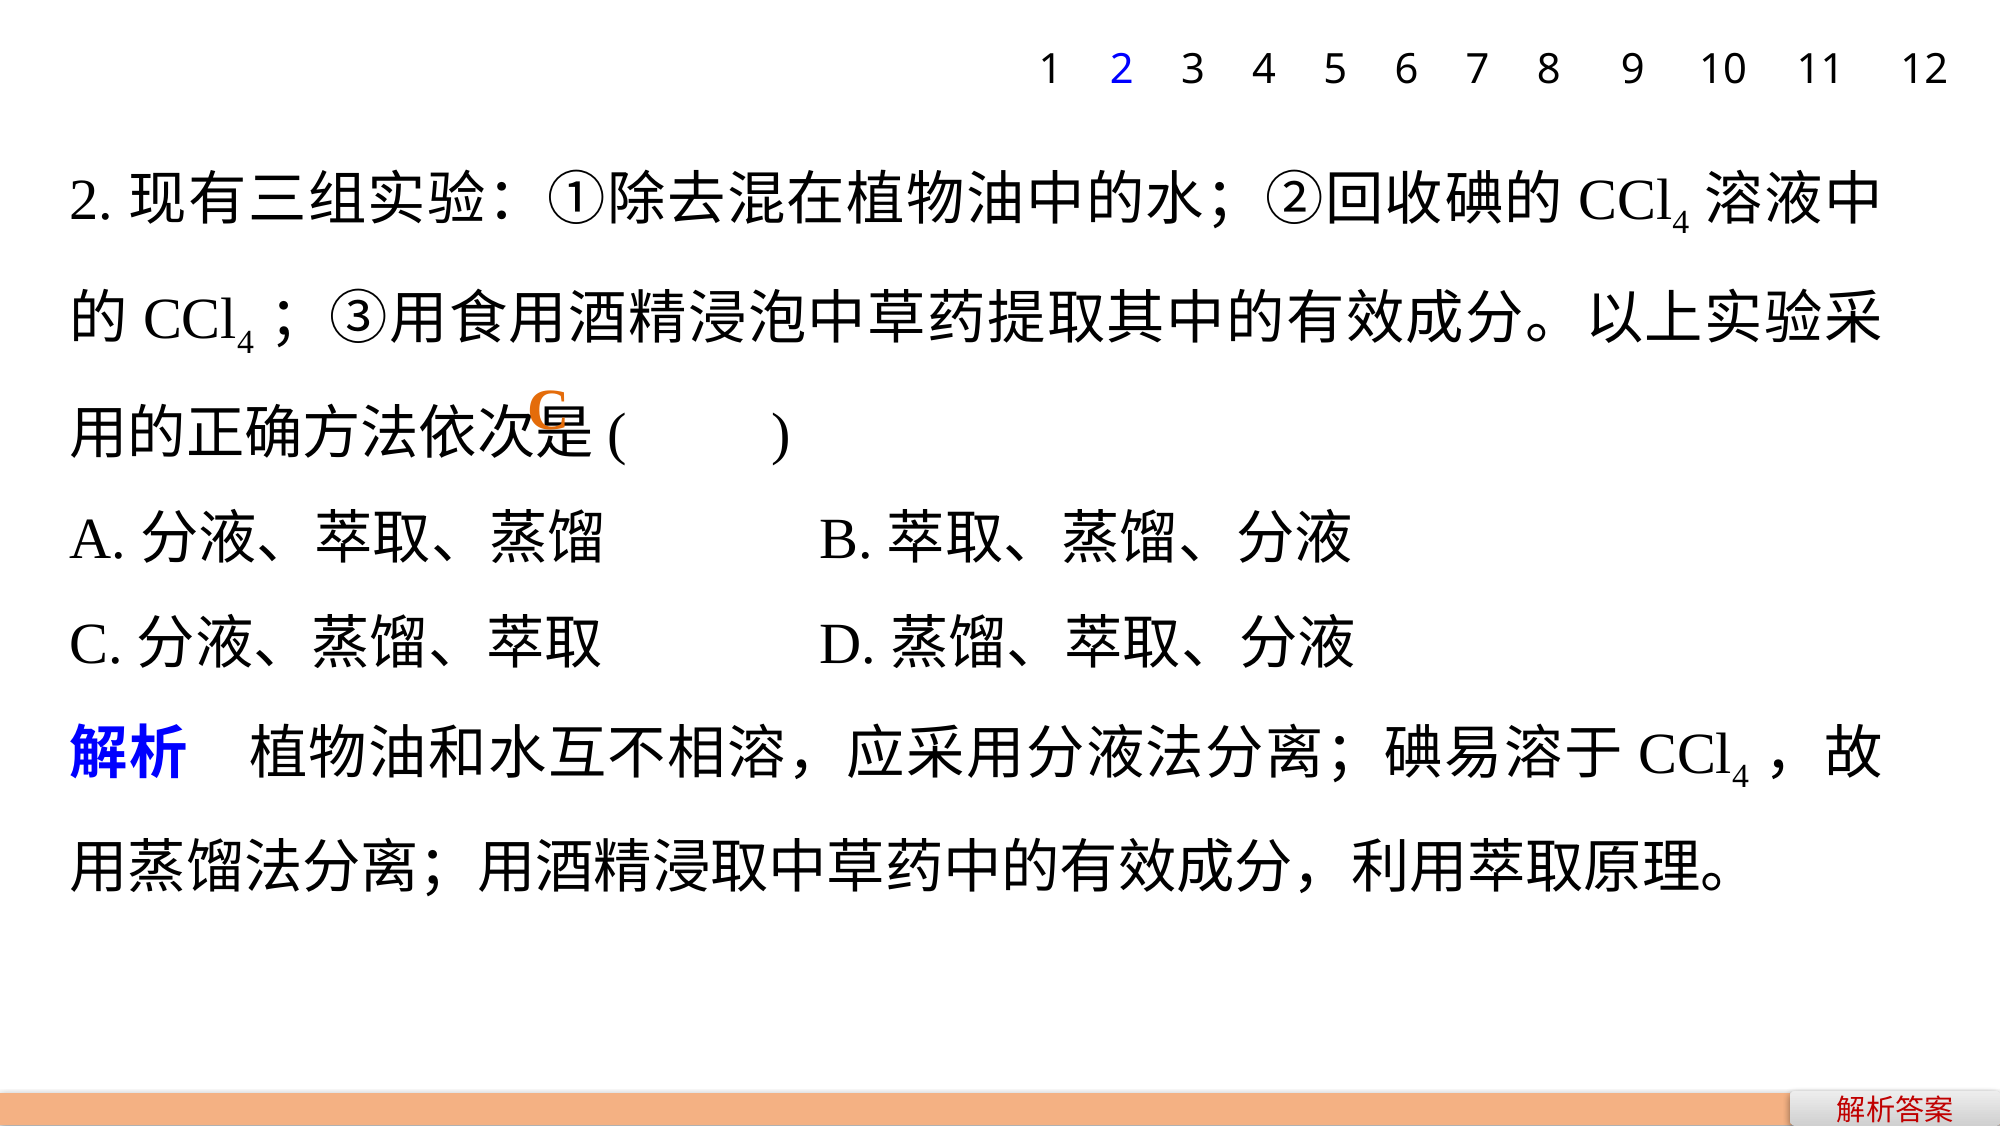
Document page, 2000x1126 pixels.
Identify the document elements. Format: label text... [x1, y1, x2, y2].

text_box 11 [1779, 19, 1865, 114]
text_box 8 [1521, 19, 1581, 114]
text_box [0, 1092, 1787, 1126]
text_box 1 [1023, 19, 1083, 114]
text_box 2.现有三组实验：①除去混在植物油中的水；②回收碘的CCl4溶液中的CCl4；③用食用酒精浸泡中草药提取其中的有效成分。以上实验采用的正确方法依次是( ) A.分液、萃取、蒸馏 B.萃取、蒸馏、分液 C.分液、蒸馏、萃取 D.蒸馏、萃取、分液 解析 植物油和水互不相溶，应采用分液法分离；碘易溶于CCl4，故用蒸馏法分离；用酒精浸取中草药中的有效成分，利用萃取原理。 [54, 113, 1898, 907]
text_box 7 [1450, 19, 1510, 114]
text_box 解析答案 [1788, 1089, 2000, 1126]
text_box 6 [1379, 19, 1439, 114]
text_box 3 [1165, 19, 1225, 114]
text_box 12 [1876, 19, 1969, 114]
text_box 10 [1676, 19, 1768, 114]
text_box 4 [1237, 19, 1297, 114]
text_box C [512, 329, 585, 450]
text_box 2 [1094, 19, 1154, 114]
text_box 9 [1592, 19, 1665, 114]
text_box 5 [1308, 19, 1368, 114]
